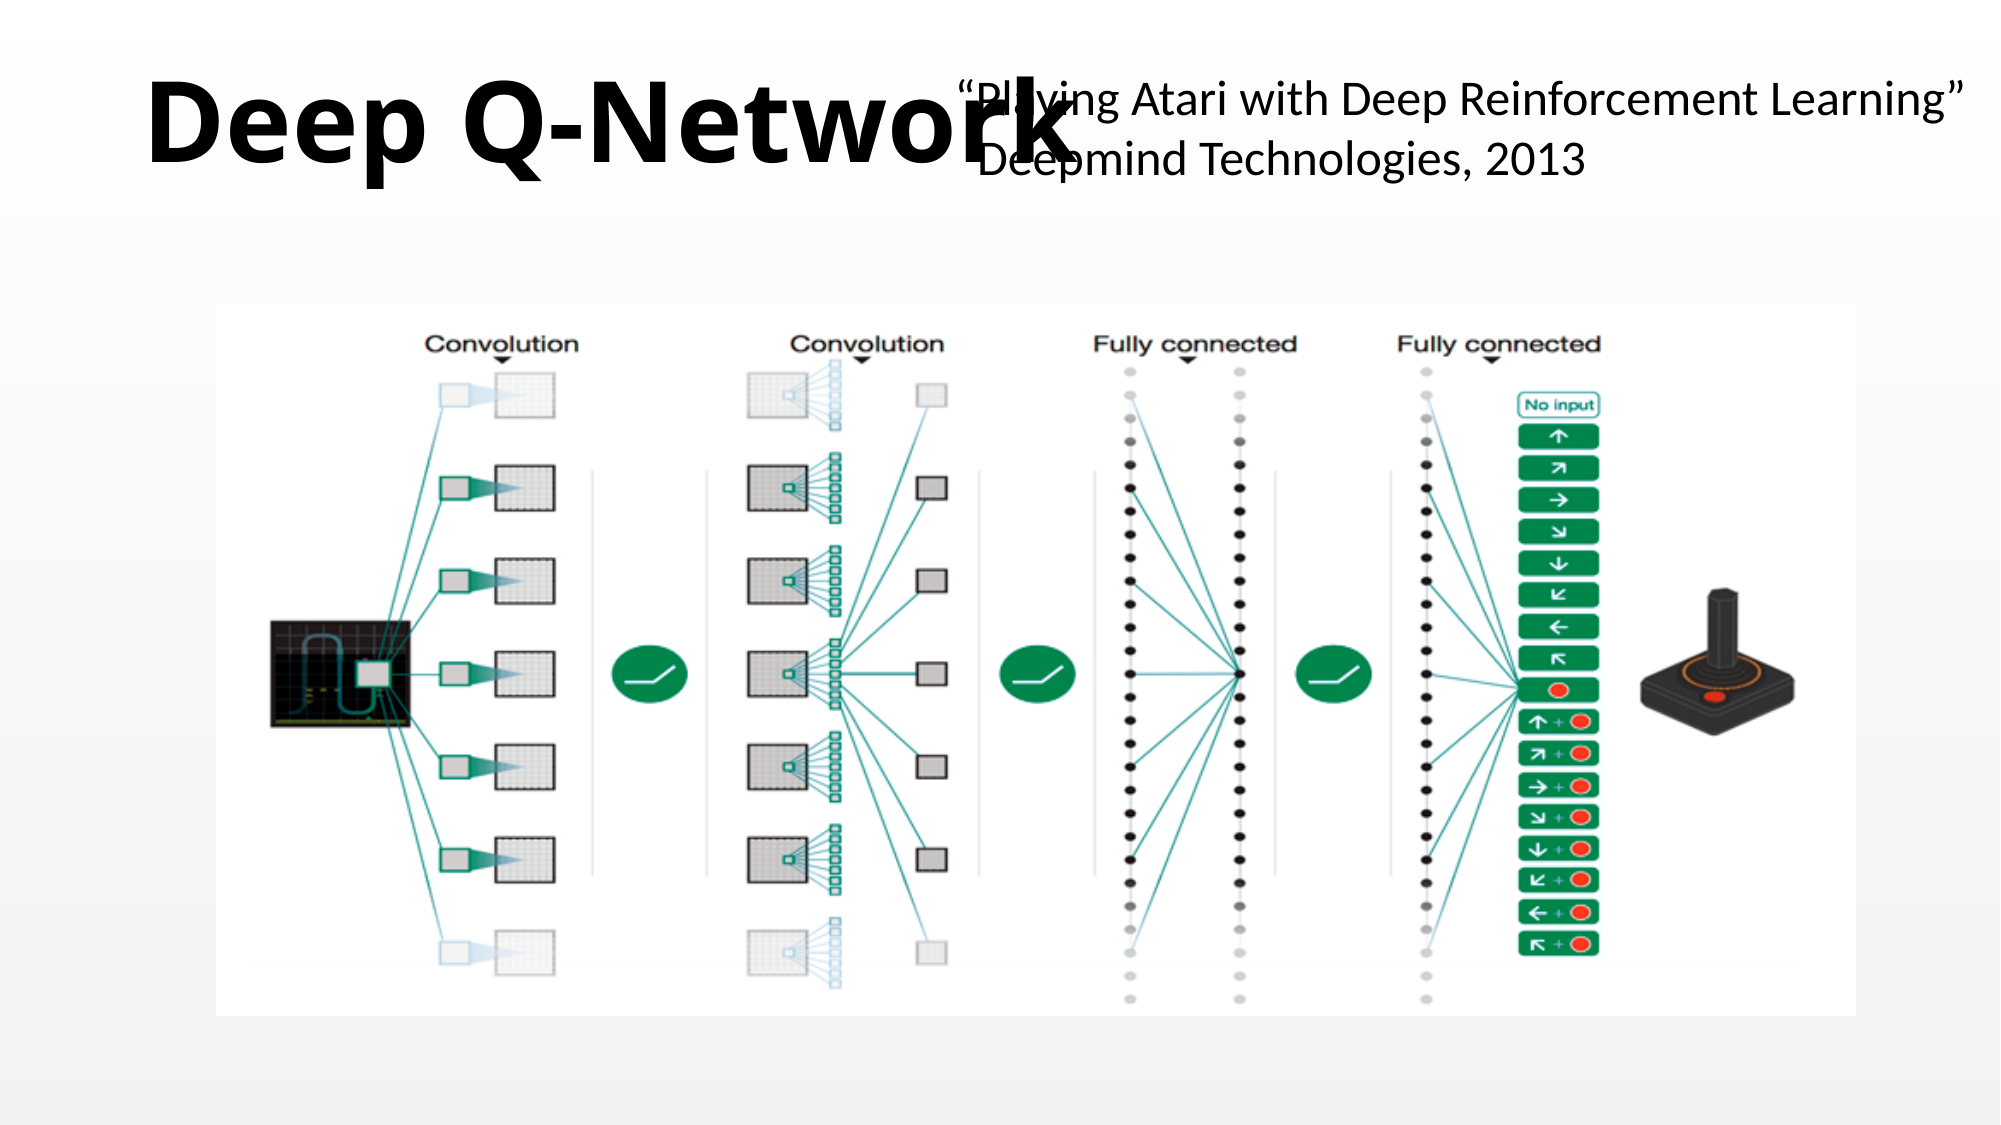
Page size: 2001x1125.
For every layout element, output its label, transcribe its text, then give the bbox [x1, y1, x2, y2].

text_box “Playing Atari with Deep Reinforcement Learning” Deepmind Technologies, 2013 [939, 58, 1982, 193]
picture [216, 304, 1856, 1016]
title Deep Q-Network [127, 17, 1104, 236]
